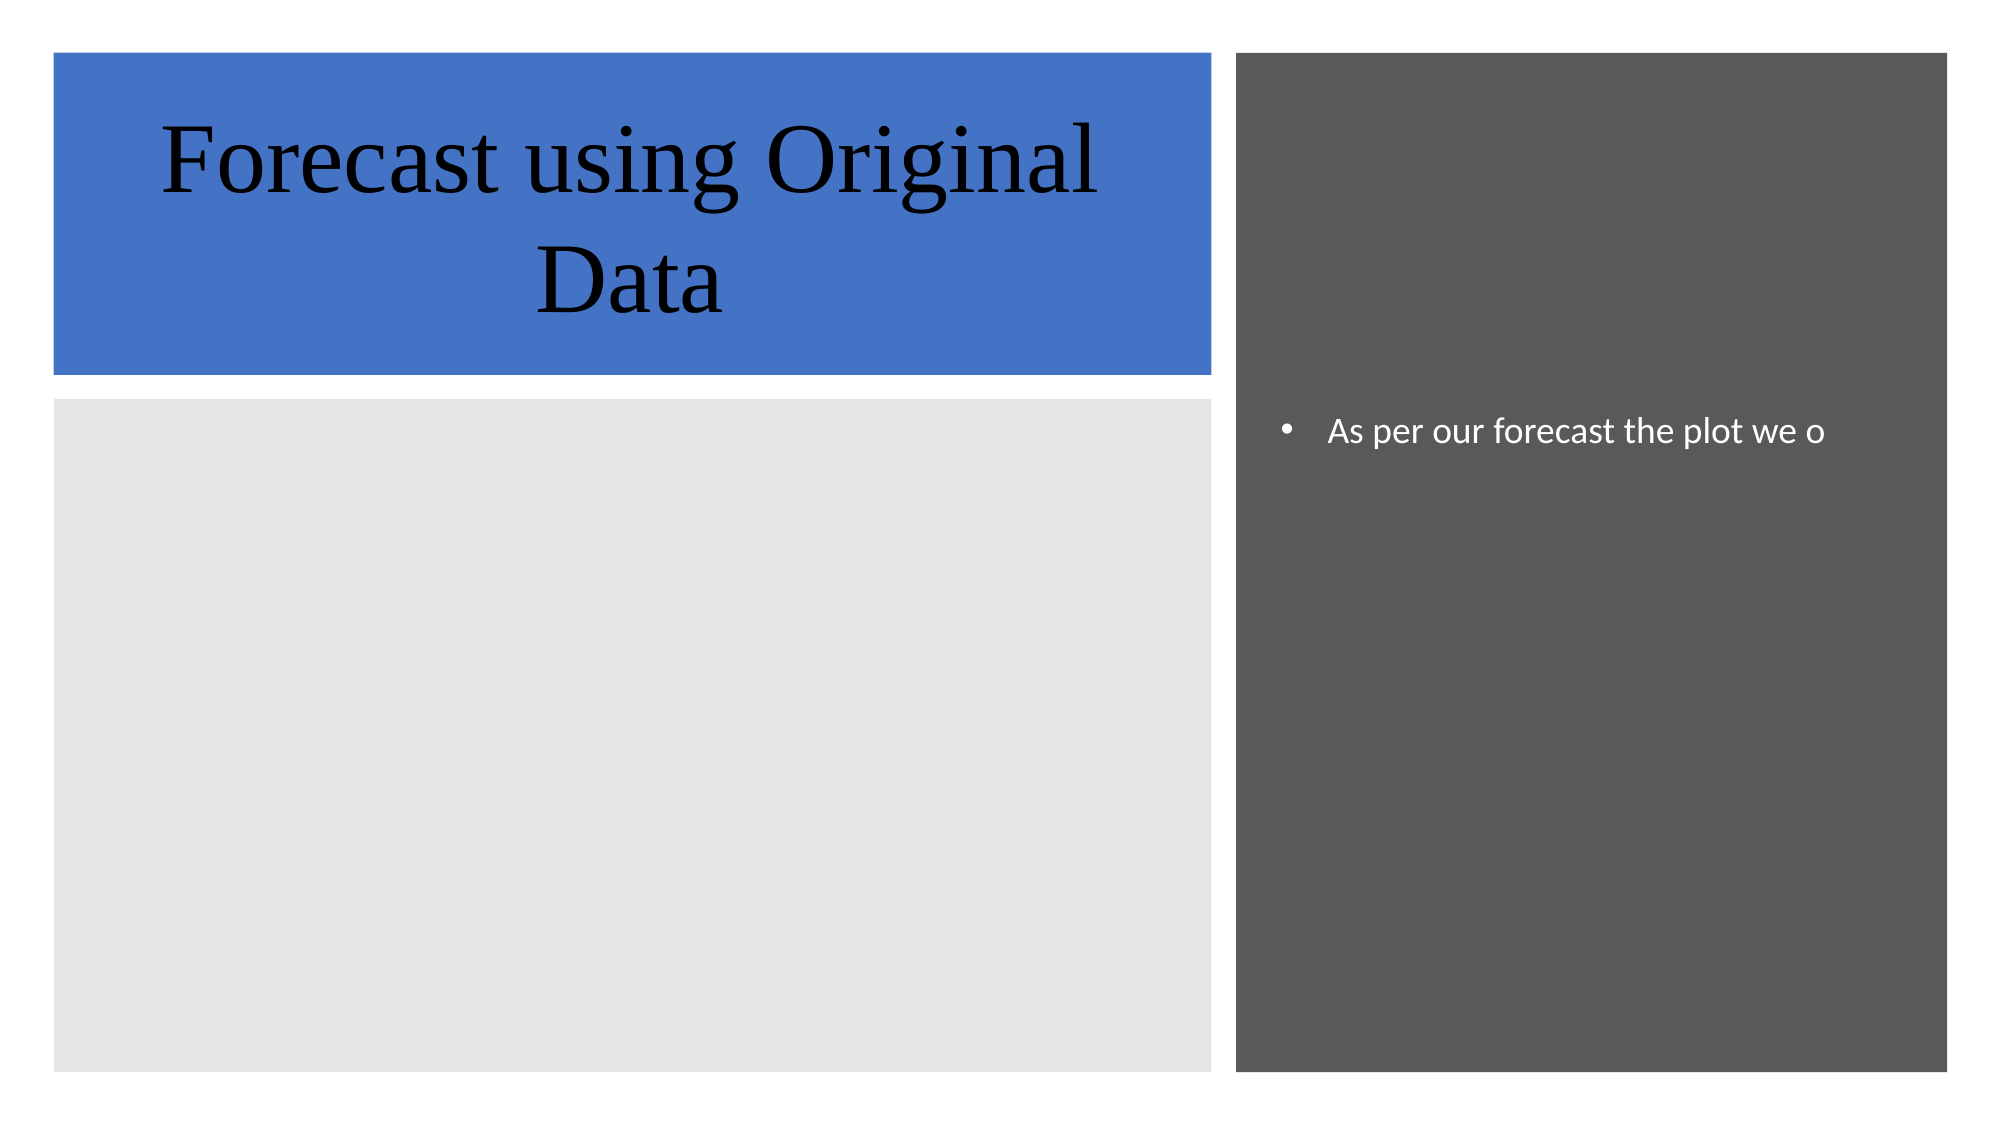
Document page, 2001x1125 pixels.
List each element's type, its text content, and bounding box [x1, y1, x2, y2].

text_box [53, 52, 1212, 376]
text_box [1235, 52, 1948, 1073]
text_box [1265, 398, 1918, 505]
text_box Forecast using Original Data [80, 85, 1180, 340]
text_box [53, 398, 1212, 1073]
text_box As per our forecast the plot we o [1265, 398, 1894, 459]
